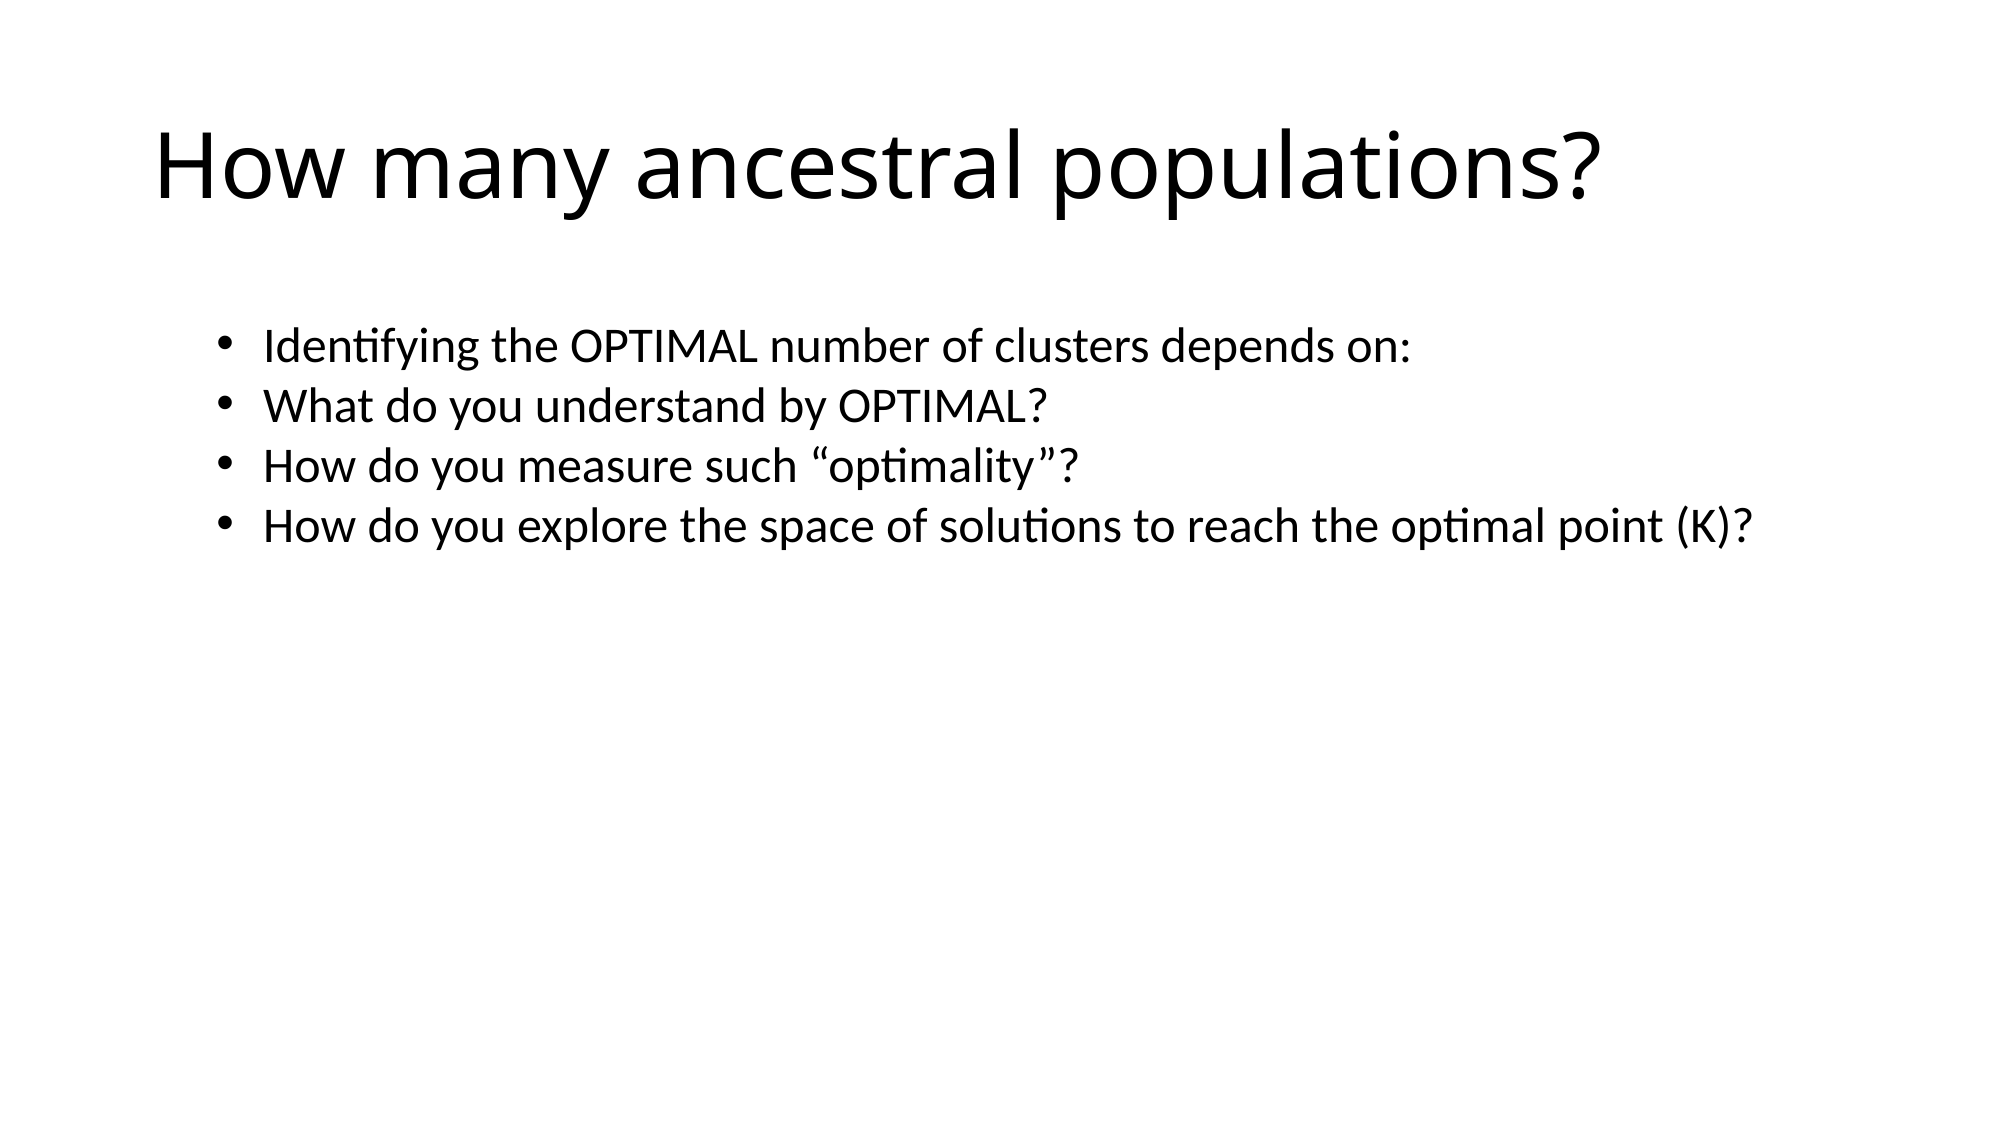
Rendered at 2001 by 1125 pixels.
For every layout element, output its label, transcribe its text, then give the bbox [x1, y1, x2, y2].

text_box Identifying the OPTIMAL number of clusters depends on: What do you understand by OPTIMAL? How do you measure such “optimality”? How do you explore the space of solutions to reach the optimal point (K)? [201, 304, 1771, 560]
title How many ancestral populations? [137, 59, 1863, 278]
